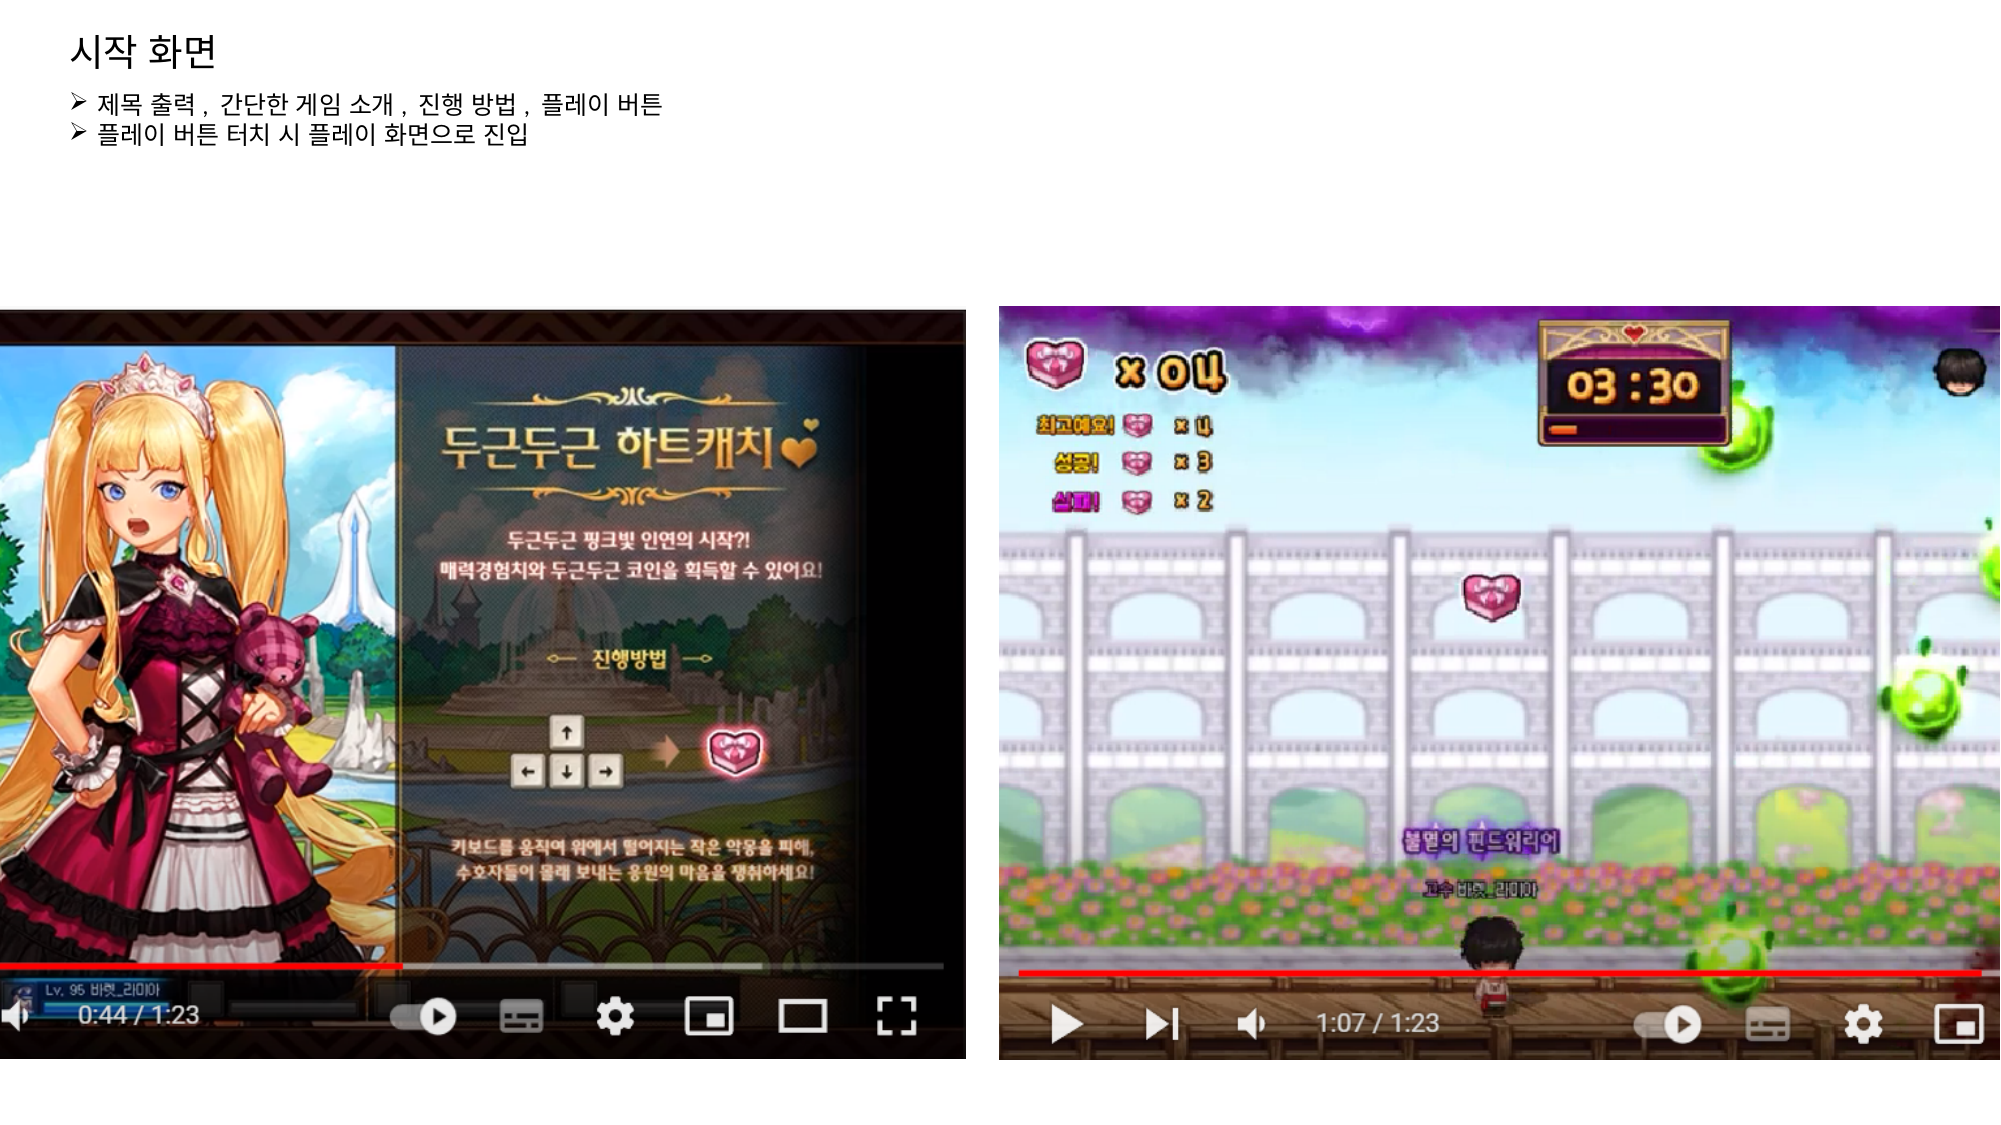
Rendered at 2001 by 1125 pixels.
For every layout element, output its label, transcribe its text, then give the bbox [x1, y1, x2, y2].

text_box 시작 화면 [54, 21, 329, 81]
picture [999, 306, 2000, 1060]
picture [0, 306, 966, 1059]
text_box 제목 출력, 간단한 게임 소개, 진행 방법, 플레이 버튼 플레이 버튼 터치 시 플레이 화면으로 진입 [54, 81, 1322, 157]
